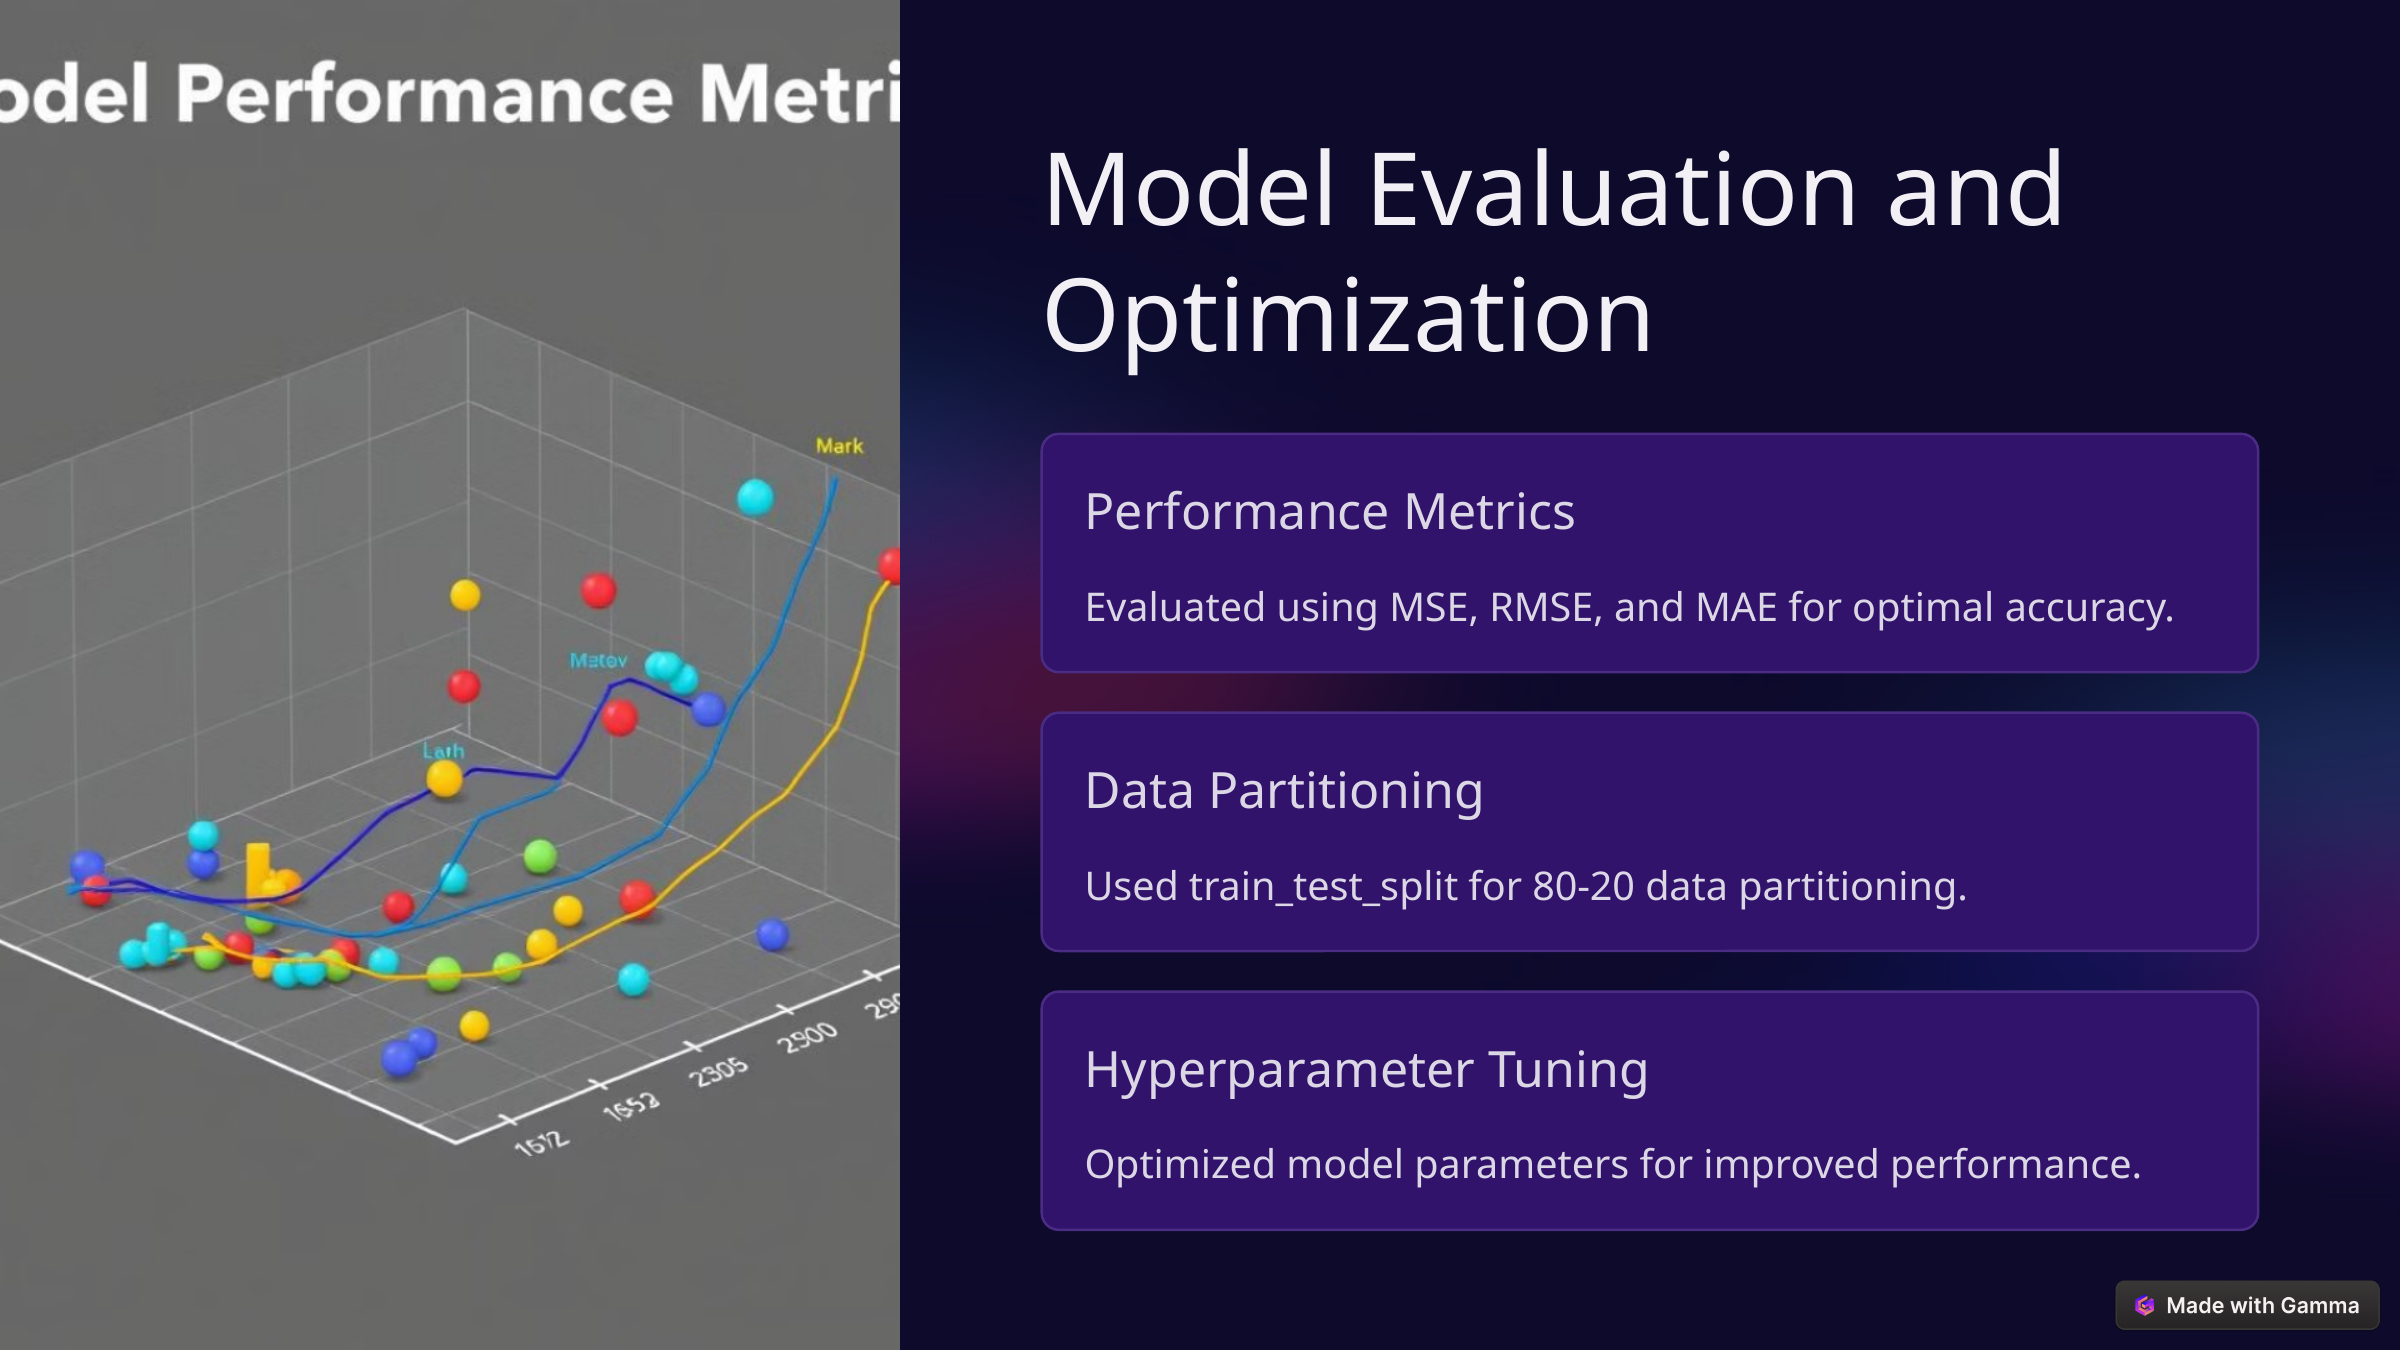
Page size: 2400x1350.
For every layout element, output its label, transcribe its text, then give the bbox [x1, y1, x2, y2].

text_box [1041, 991, 2259, 1230]
text_box Data Partitioning [1084, 755, 1591, 819]
text_box [1041, 433, 2259, 673]
text_box Used train_test_split for 80-20 data partitioning. [1084, 843, 2216, 909]
text_box [1041, 712, 2259, 952]
text_box Performance Metrics [1084, 476, 1616, 541]
text_box Evaluated using MSE, RMSE, and MAE for optimal accuracy. [1084, 564, 2216, 630]
text_box Hyperparameter Tuning [1084, 1034, 1698, 1098]
picture [2106, 1271, 2389, 1339]
text_box Optimized model parameters for improved performance. [1084, 1122, 2216, 1187]
text_box Model Evaluation and Optimization [1041, 120, 2259, 374]
picture [0, 0, 900, 1350]
